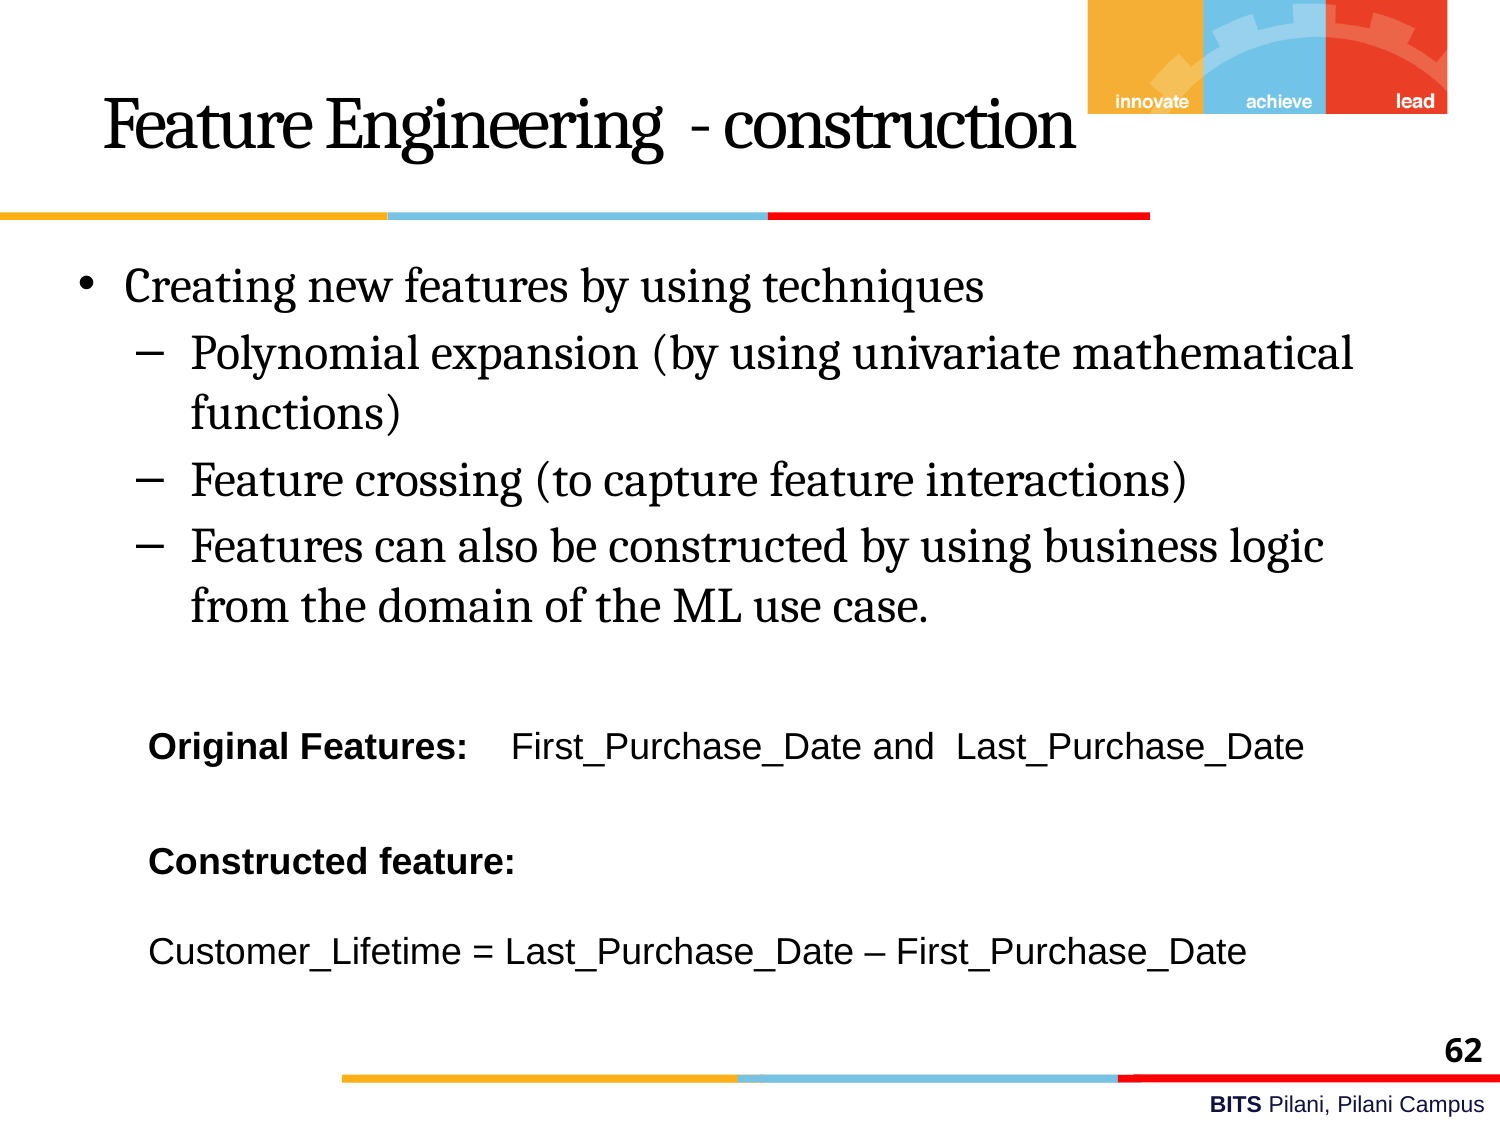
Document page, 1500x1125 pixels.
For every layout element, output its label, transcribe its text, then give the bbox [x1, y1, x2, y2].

list Feature Engineering - construction [50, 24, 1460, 213]
text_box Constructed feature: Customer_Lifetime = Last_Purchase_Date – First_Purchase_Date [133, 829, 1436, 980]
picture [1087, 0, 1448, 24]
list Creating new features by using techniques Polynomial expansion (by using univariate mathematical functions) Feature crossing (to capture feature interactions) Features can also be constructed by using business logic from the domain of the ML use case. [25, 245, 1436, 988]
text_box 62 [1429, 1022, 1500, 1076]
text_box Original Features: First_Purchase_Date and Last_Purchase_Date [133, 714, 1415, 820]
